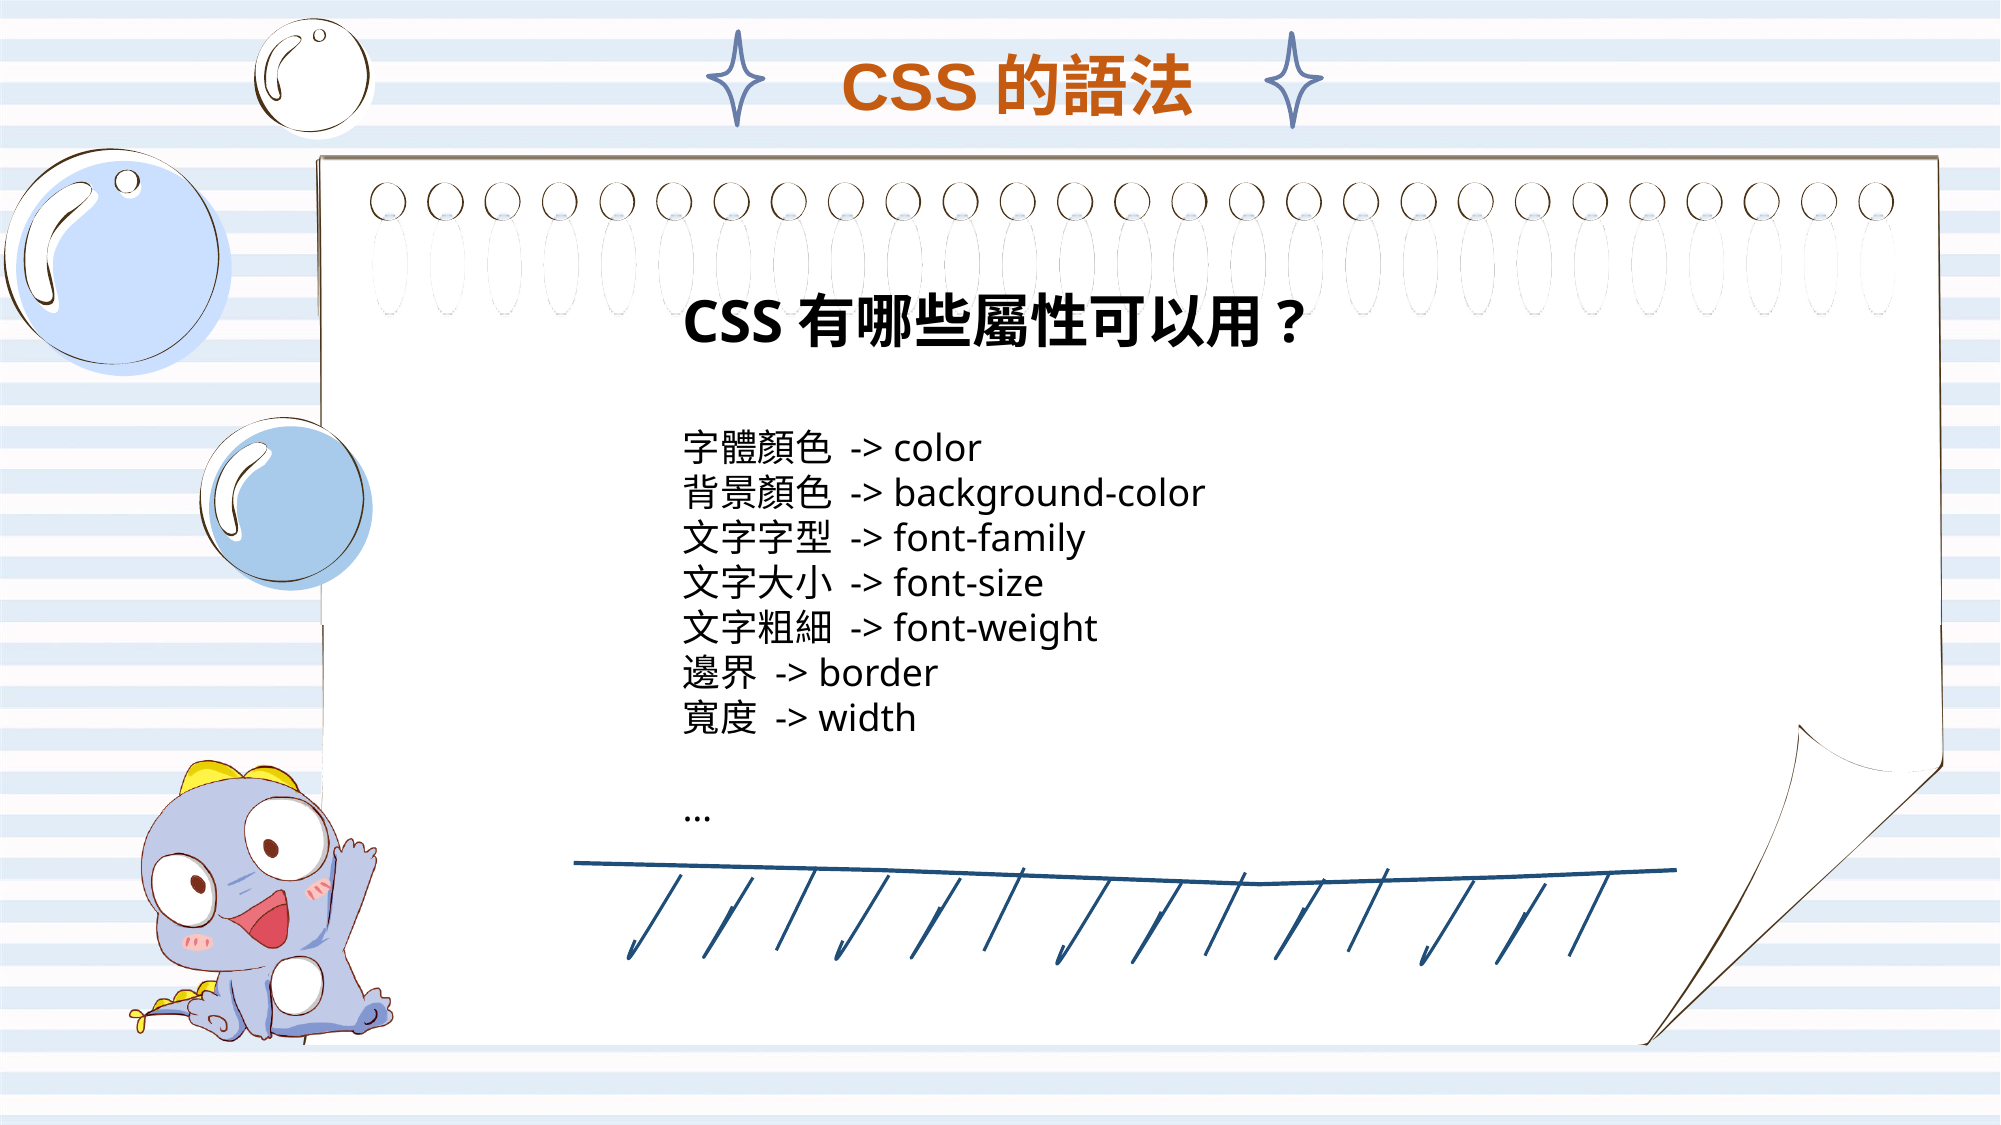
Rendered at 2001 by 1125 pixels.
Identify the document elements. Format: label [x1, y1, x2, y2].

text_box [1, 0, 1944, 1046]
picture [0, 0, 2001, 1125]
text_box [573, 862, 1677, 965]
